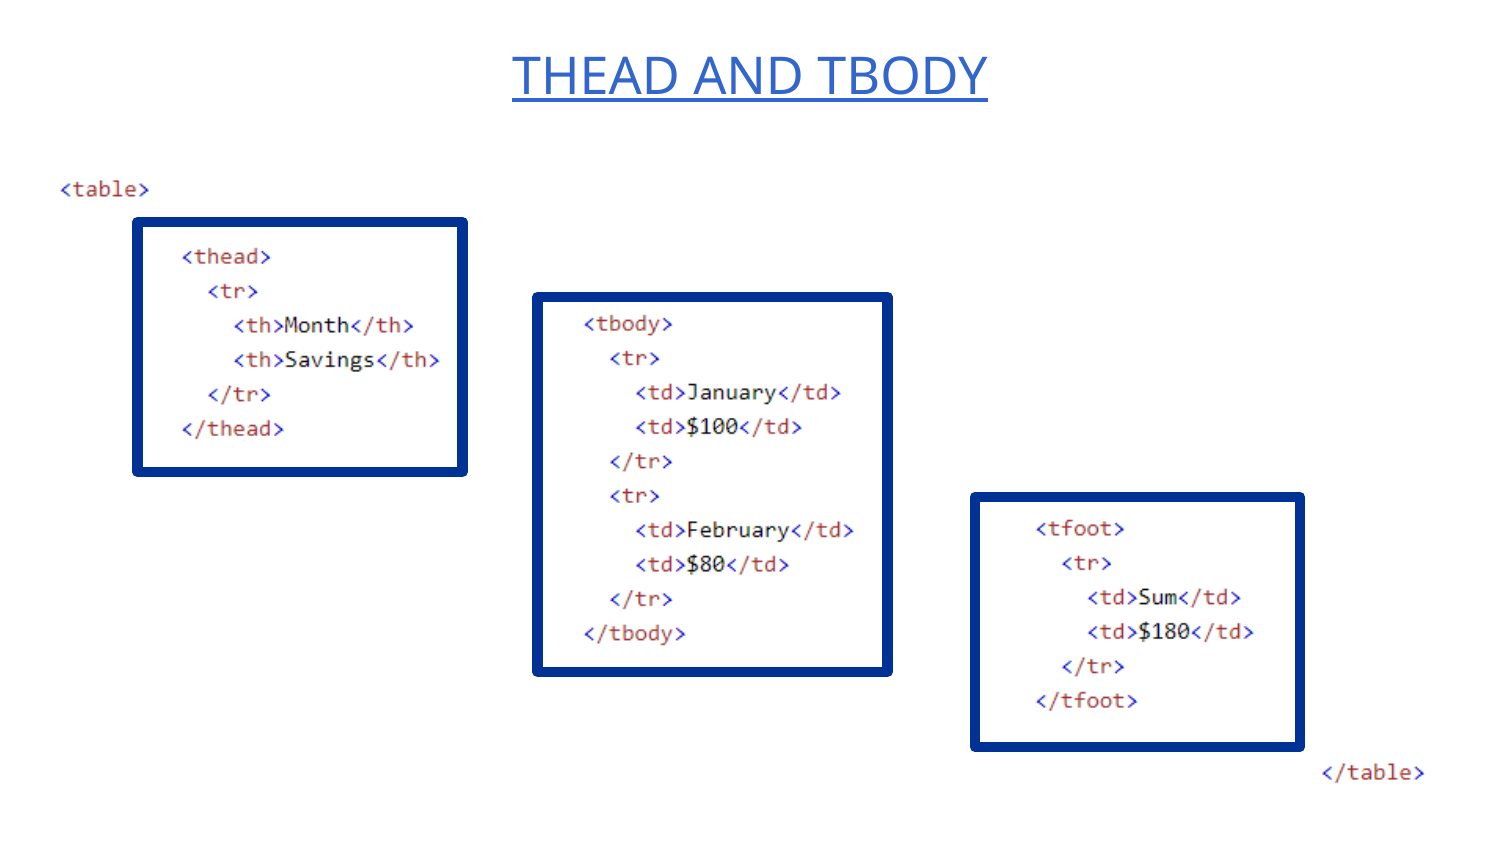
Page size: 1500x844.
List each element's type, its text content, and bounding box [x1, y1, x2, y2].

picture [1027, 516, 1263, 723]
text_box [135, 220, 464, 474]
text_box [535, 295, 890, 674]
title THEAD AND TBODY [0, 37, 1500, 110]
picture [1310, 759, 1438, 788]
text_box [973, 495, 1302, 749]
picture [174, 241, 446, 448]
picture [576, 309, 863, 651]
picture [49, 171, 160, 209]
